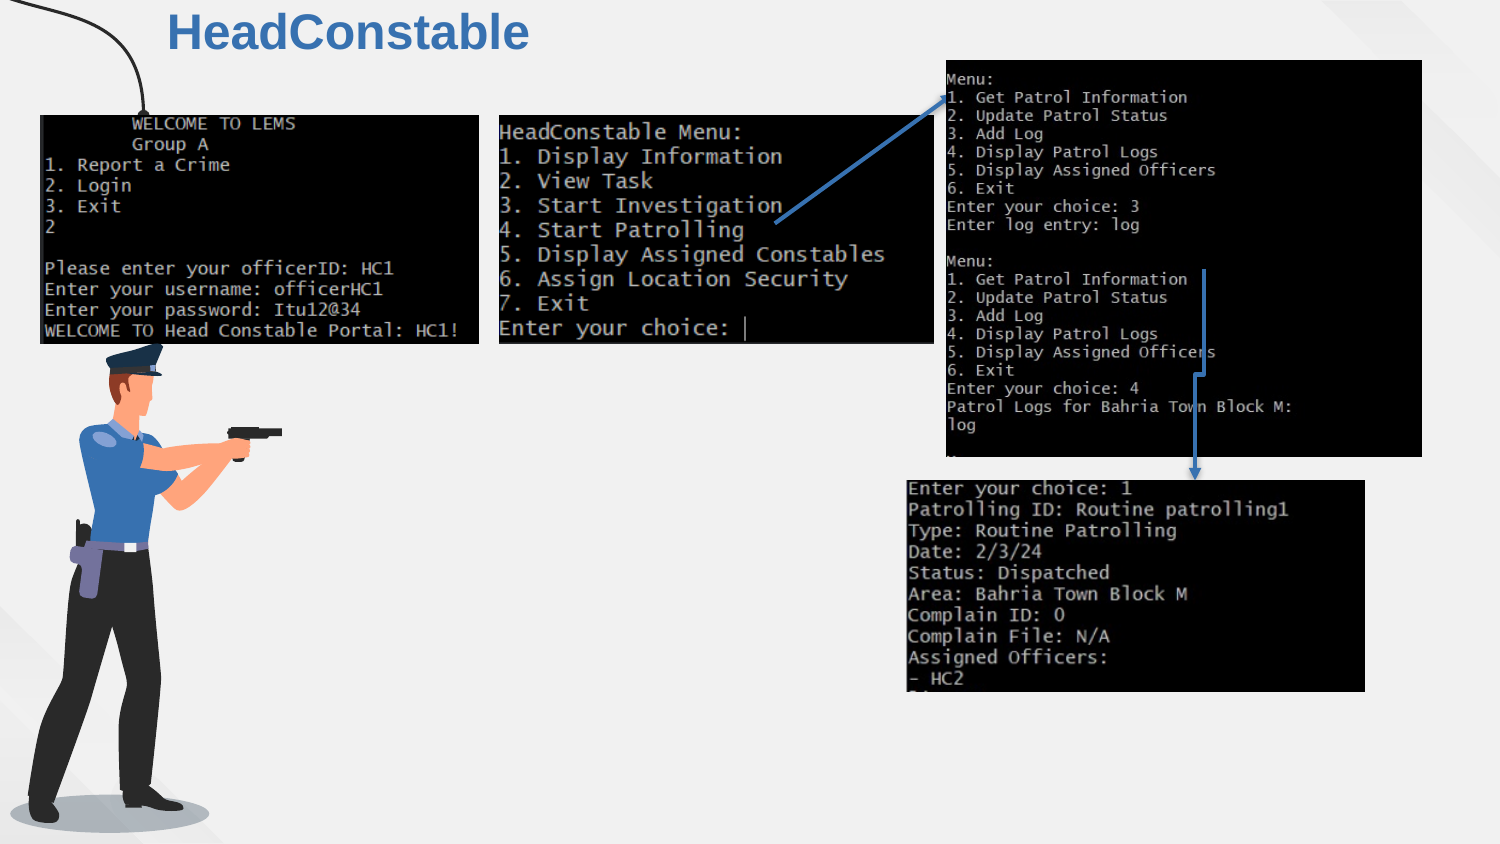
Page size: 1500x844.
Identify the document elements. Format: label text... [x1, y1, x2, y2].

picture [906, 480, 1365, 693]
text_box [0, 0, 151, 110]
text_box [1093, 369, 1306, 380]
picture [499, 115, 934, 344]
text_box HeadConstable [155, 0, 552, 66]
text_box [9, 343, 282, 834]
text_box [774, 93, 940, 224]
picture [945, 59, 1422, 457]
picture [40, 115, 479, 344]
